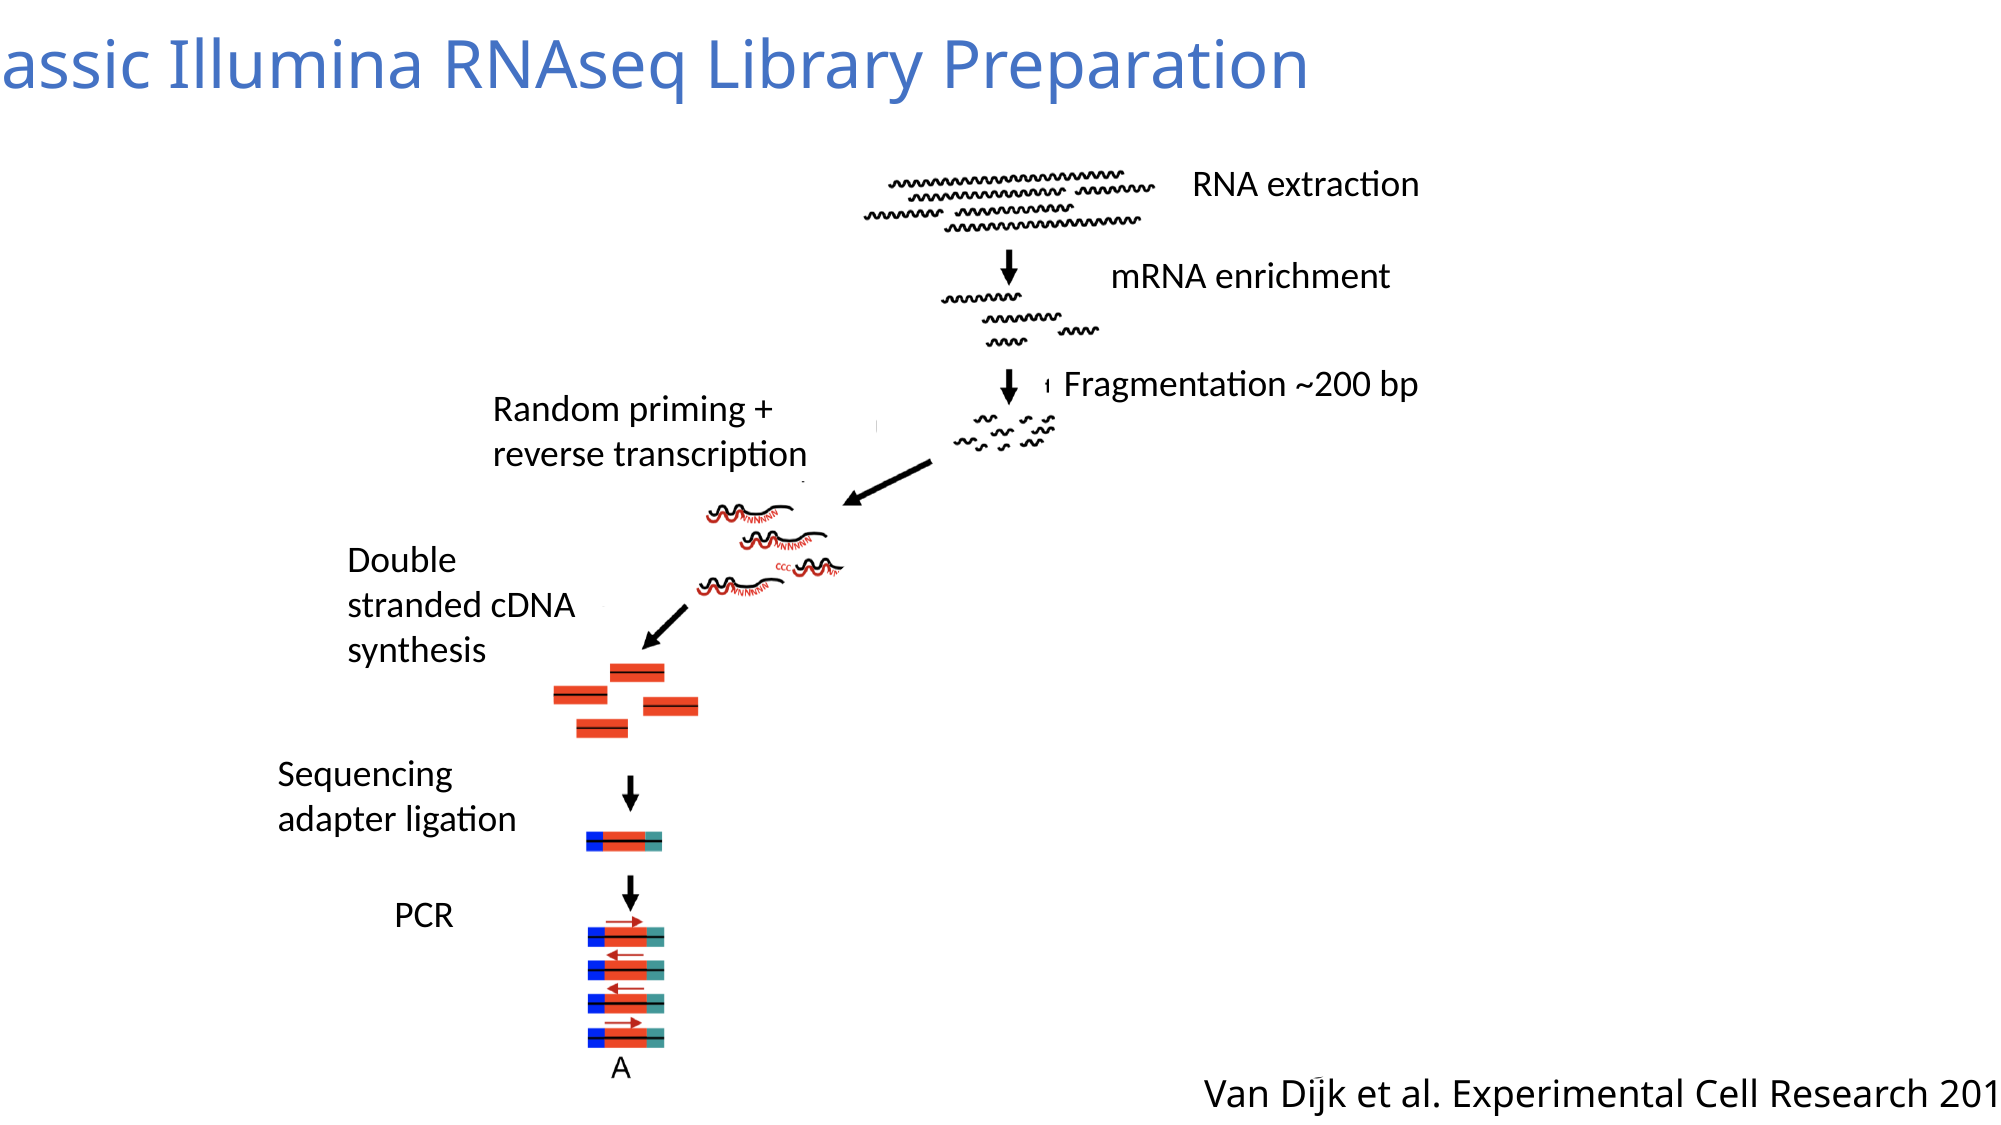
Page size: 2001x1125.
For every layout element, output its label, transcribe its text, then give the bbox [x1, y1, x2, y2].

text_box Classic Illumina RNAseq Library Preparation [0, 14, 1345, 109]
text_box Van Dijk et al. Experimental Cell Research 2014 [1189, 1063, 2000, 1123]
text_box Sequencing adapter ligation [262, 741, 316, 847]
picture [316, 147, 1684, 1097]
